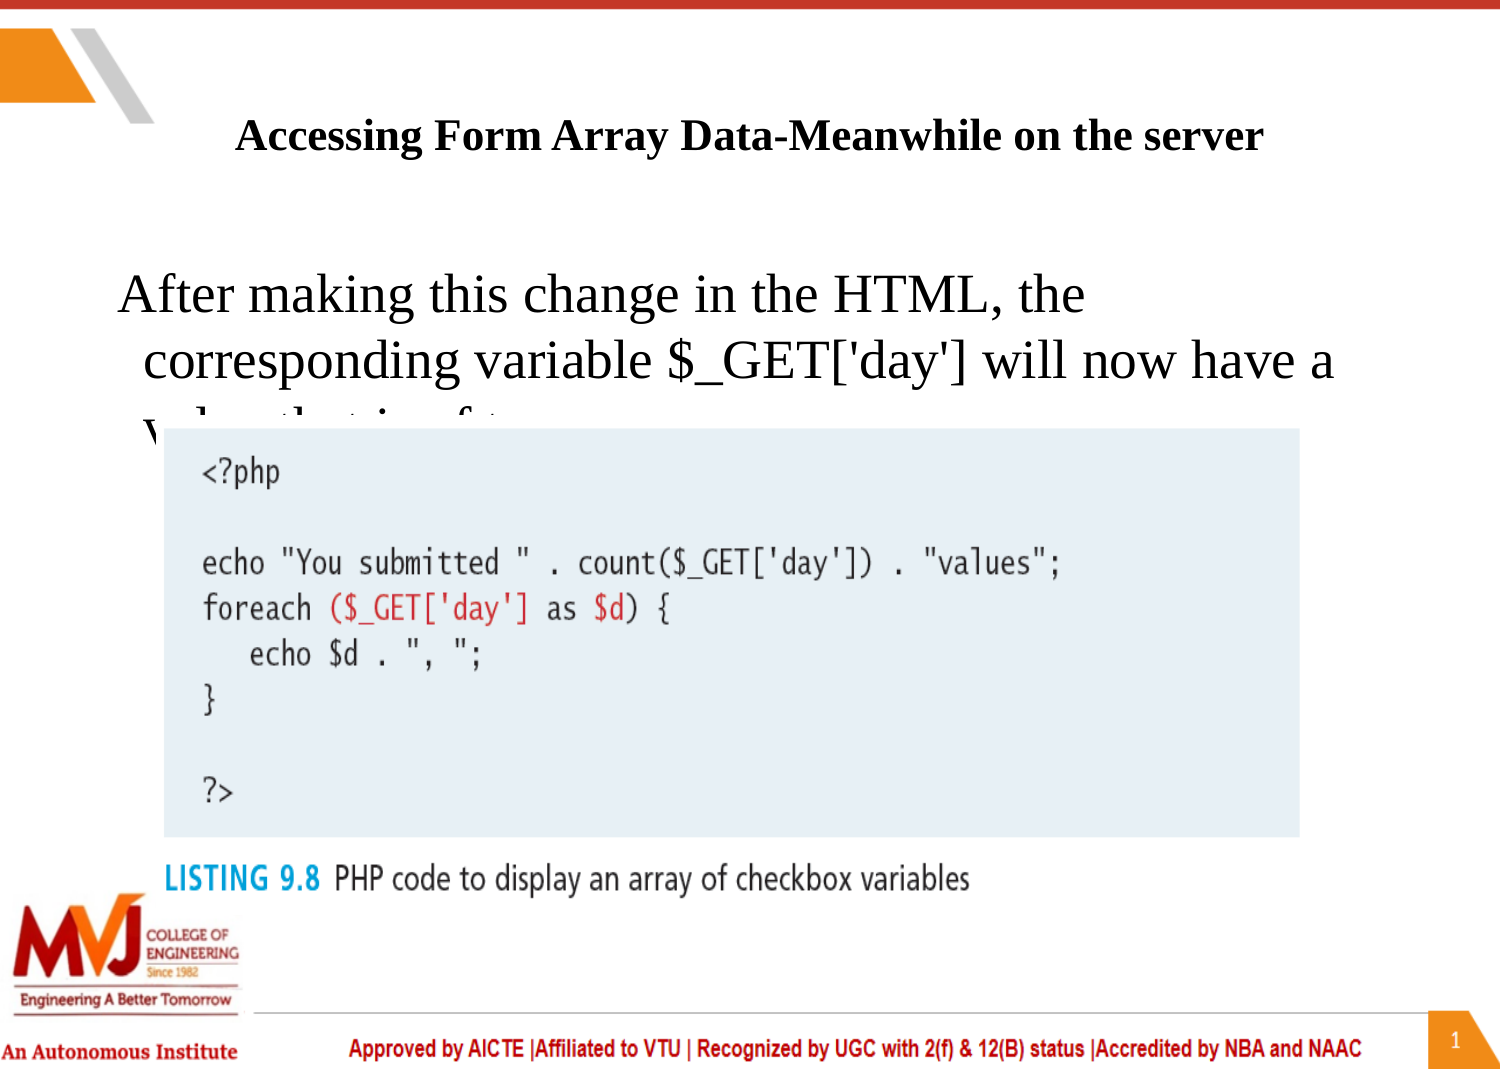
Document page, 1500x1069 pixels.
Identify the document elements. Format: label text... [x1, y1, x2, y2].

title Accessing Form Array Data-Meanwhile on the server [75, 42, 1425, 221]
picture [0, 0, 1500, 1069]
list After making this change in the HTML, the corresponding variable $_GET['day'] will now have a value that is of type array. [75, 249, 1425, 955]
